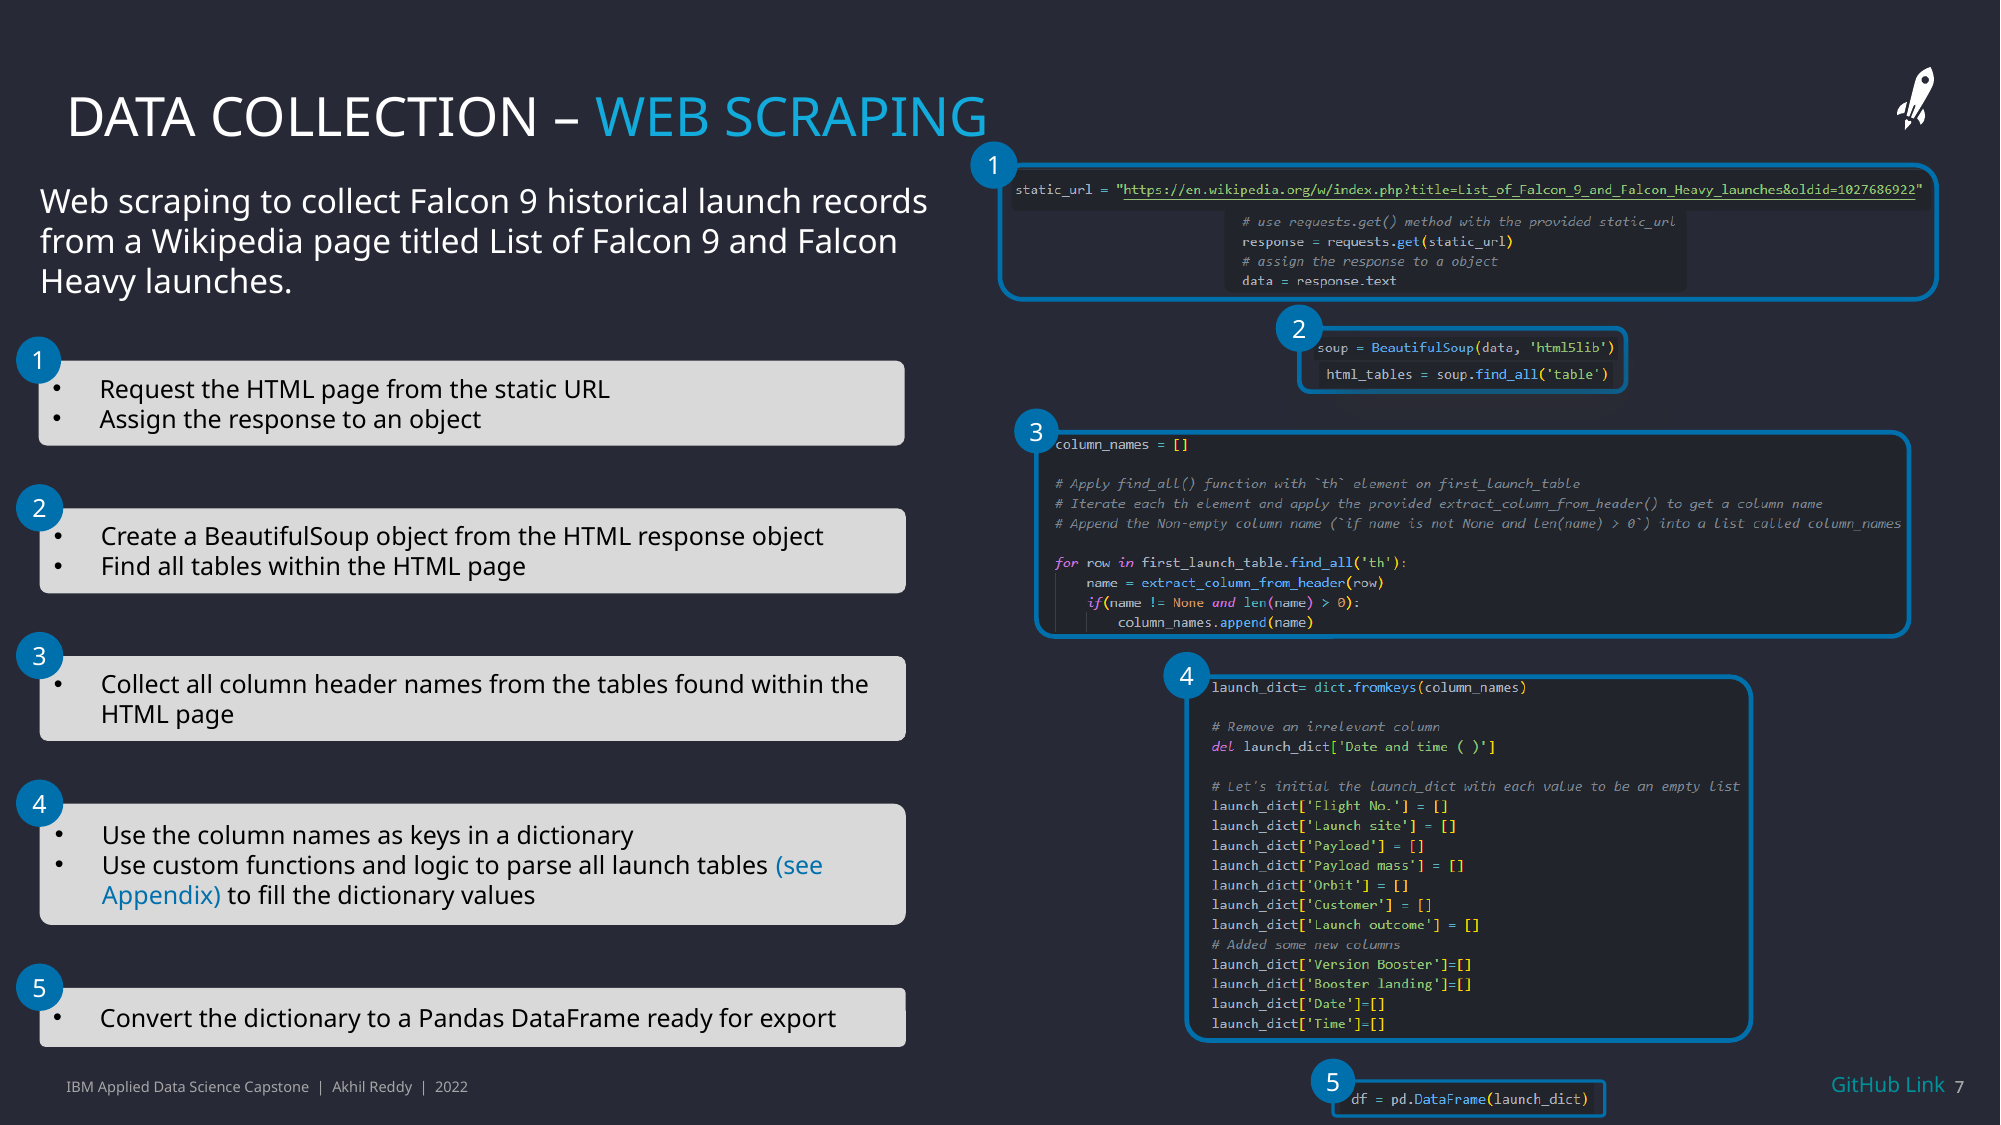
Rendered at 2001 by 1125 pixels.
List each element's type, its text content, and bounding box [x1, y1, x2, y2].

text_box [16, 631, 906, 741]
text_box [1298, 353, 1302, 368]
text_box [16, 336, 905, 446]
text_box Web scraping to collect Falcon 9 historical launch records from a Wikipedia page titled List of Falcon 9 and Falcon Heavy launches. [25, 172, 962, 308]
text_box 3 [1013, 407, 1060, 455]
title DATA COLLECTION – WEB SCRAPING [66, 30, 1863, 149]
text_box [16, 963, 906, 1047]
text_box 2 [1274, 303, 1324, 353]
text_box GitHub Link [1816, 1064, 1961, 1108]
picture [1036, 432, 1910, 637]
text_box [1164, 652, 1751, 1041]
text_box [1314, 337, 1618, 389]
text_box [16, 484, 906, 594]
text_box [1310, 1058, 1605, 1117]
text_box [1005, 172, 1938, 301]
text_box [16, 779, 906, 925]
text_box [970, 141, 1932, 293]
text_box [1298, 369, 1302, 390]
